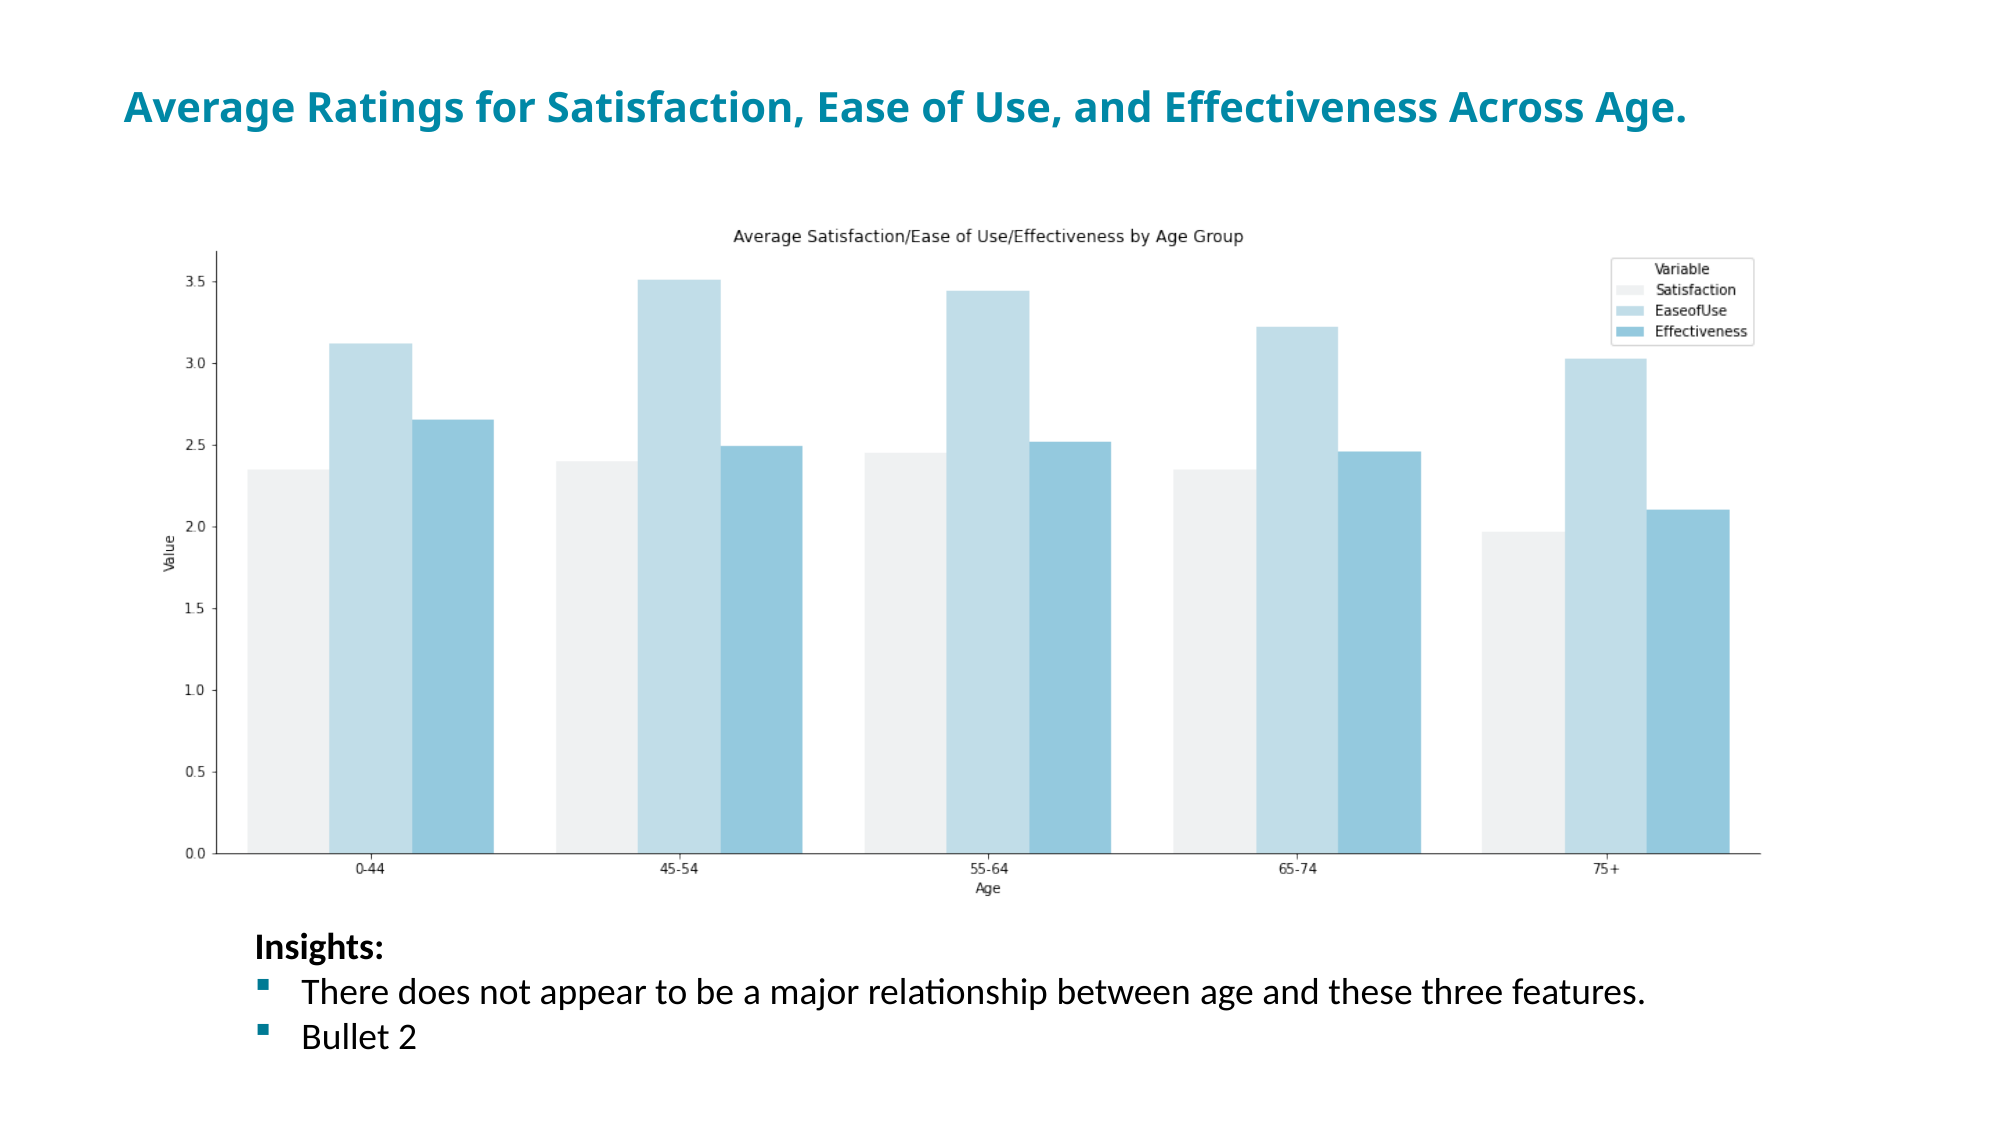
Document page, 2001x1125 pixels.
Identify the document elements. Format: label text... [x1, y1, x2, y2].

picture [154, 219, 1770, 906]
text_box Insights: There does not appear to be a major relationship between age and these three features. Bullet 2 [239, 914, 1685, 1065]
text_box Average Ratings for Satisfaction, Ease of Use, and Effectiveness Across Age. [109, 73, 1803, 139]
